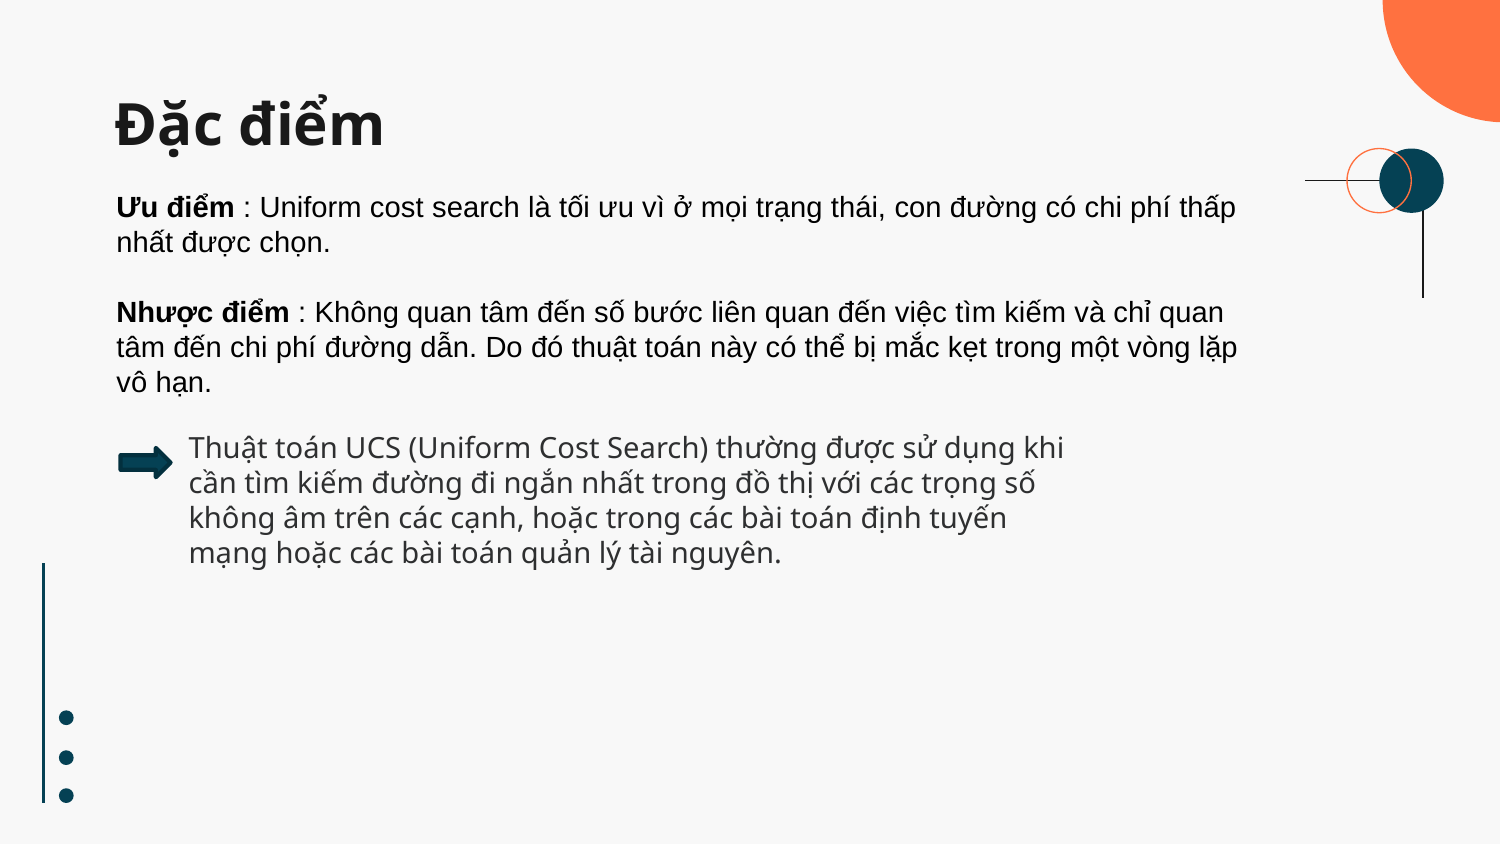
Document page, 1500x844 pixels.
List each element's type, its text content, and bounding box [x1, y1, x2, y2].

title Đặc điểm [99, 71, 1364, 166]
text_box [1298, 153, 1450, 293]
text_box Thuật toán UCS (Uniform Cost Search) thường được sử dụng khi cần tìm kiếm đường đi ngắn nhất trong đồ thị với các trọng số không âm trên các cạnh, hoặc trong các bài toán định tuyến mạng hoặc các bài toán quản lý tài nguyên. [173, 421, 1109, 577]
text_box [118, 445, 173, 480]
text_box Ưu điểm : Uniform cost search là tối ưu vì ở mọi trạng thái, con đường có chi phí thấp nhất được chọn. Nhược điểm : Không quan tâm đến số bước liên quan đến việc tìm kiếm và chỉ quan tâm đến chi phí đường dẫn. Do đó thuật toán này có thể bị mắc kẹt trong một vòng lặp vô hạn. [101, 180, 1273, 406]
